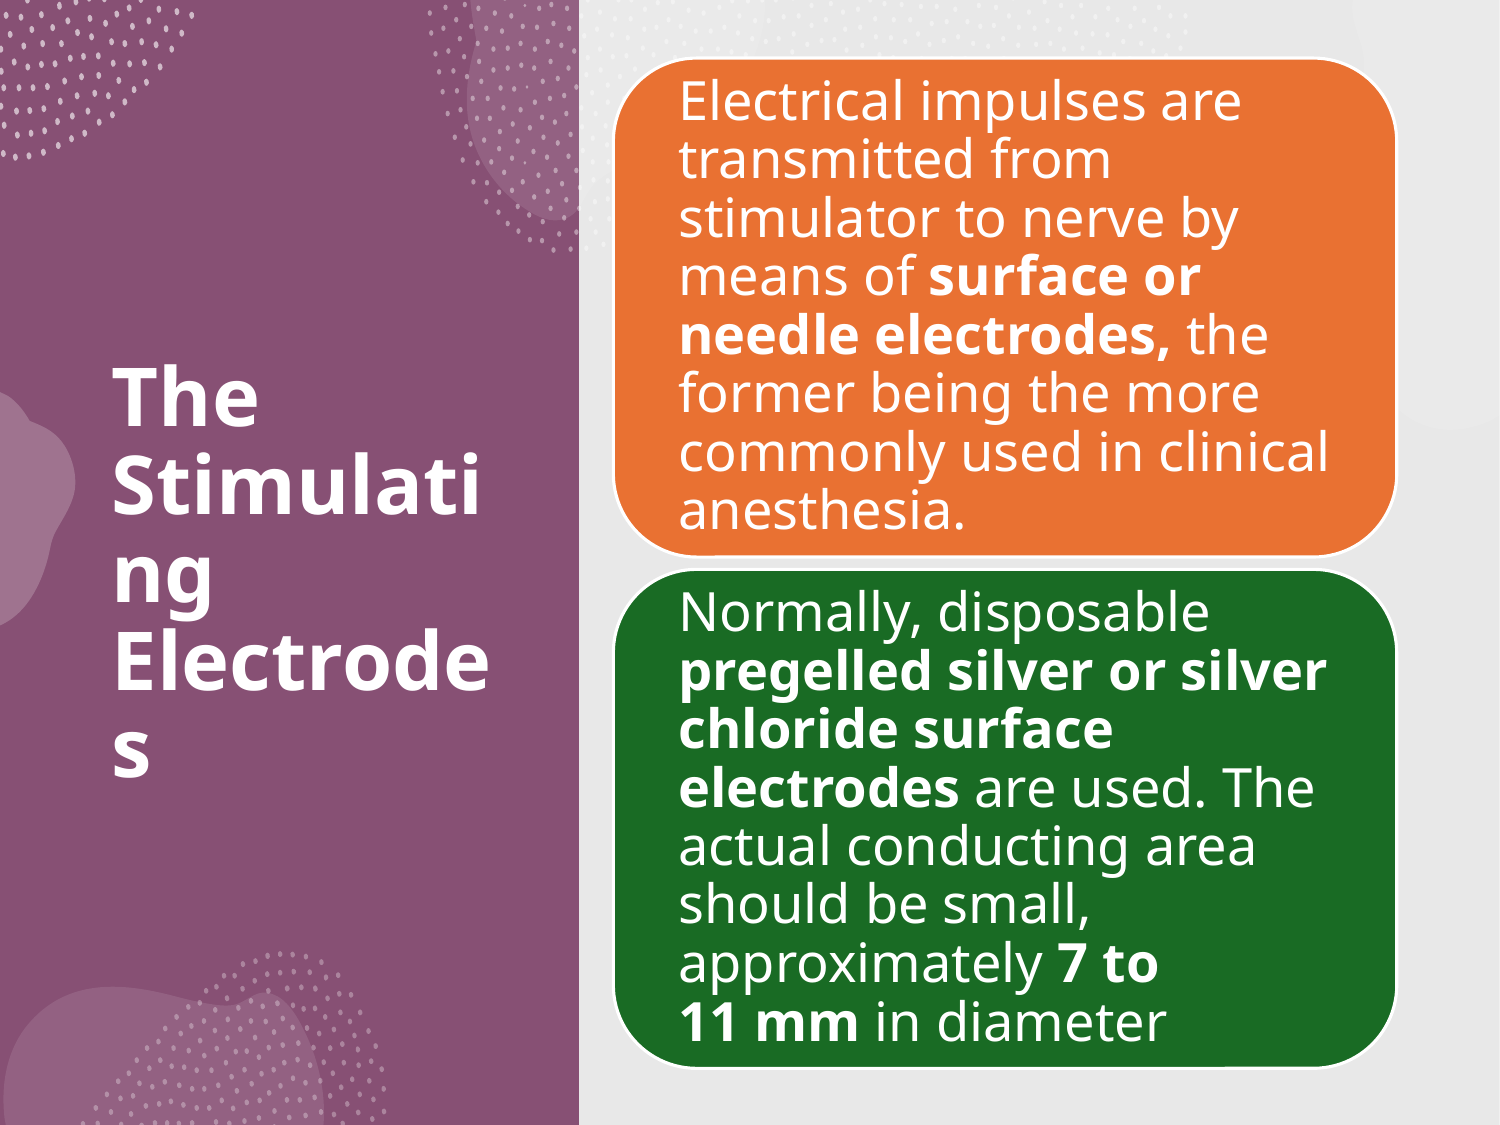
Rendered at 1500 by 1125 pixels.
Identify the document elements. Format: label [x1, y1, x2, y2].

list [612, 37, 1398, 1090]
text_box [0, 0, 1500, 1125]
